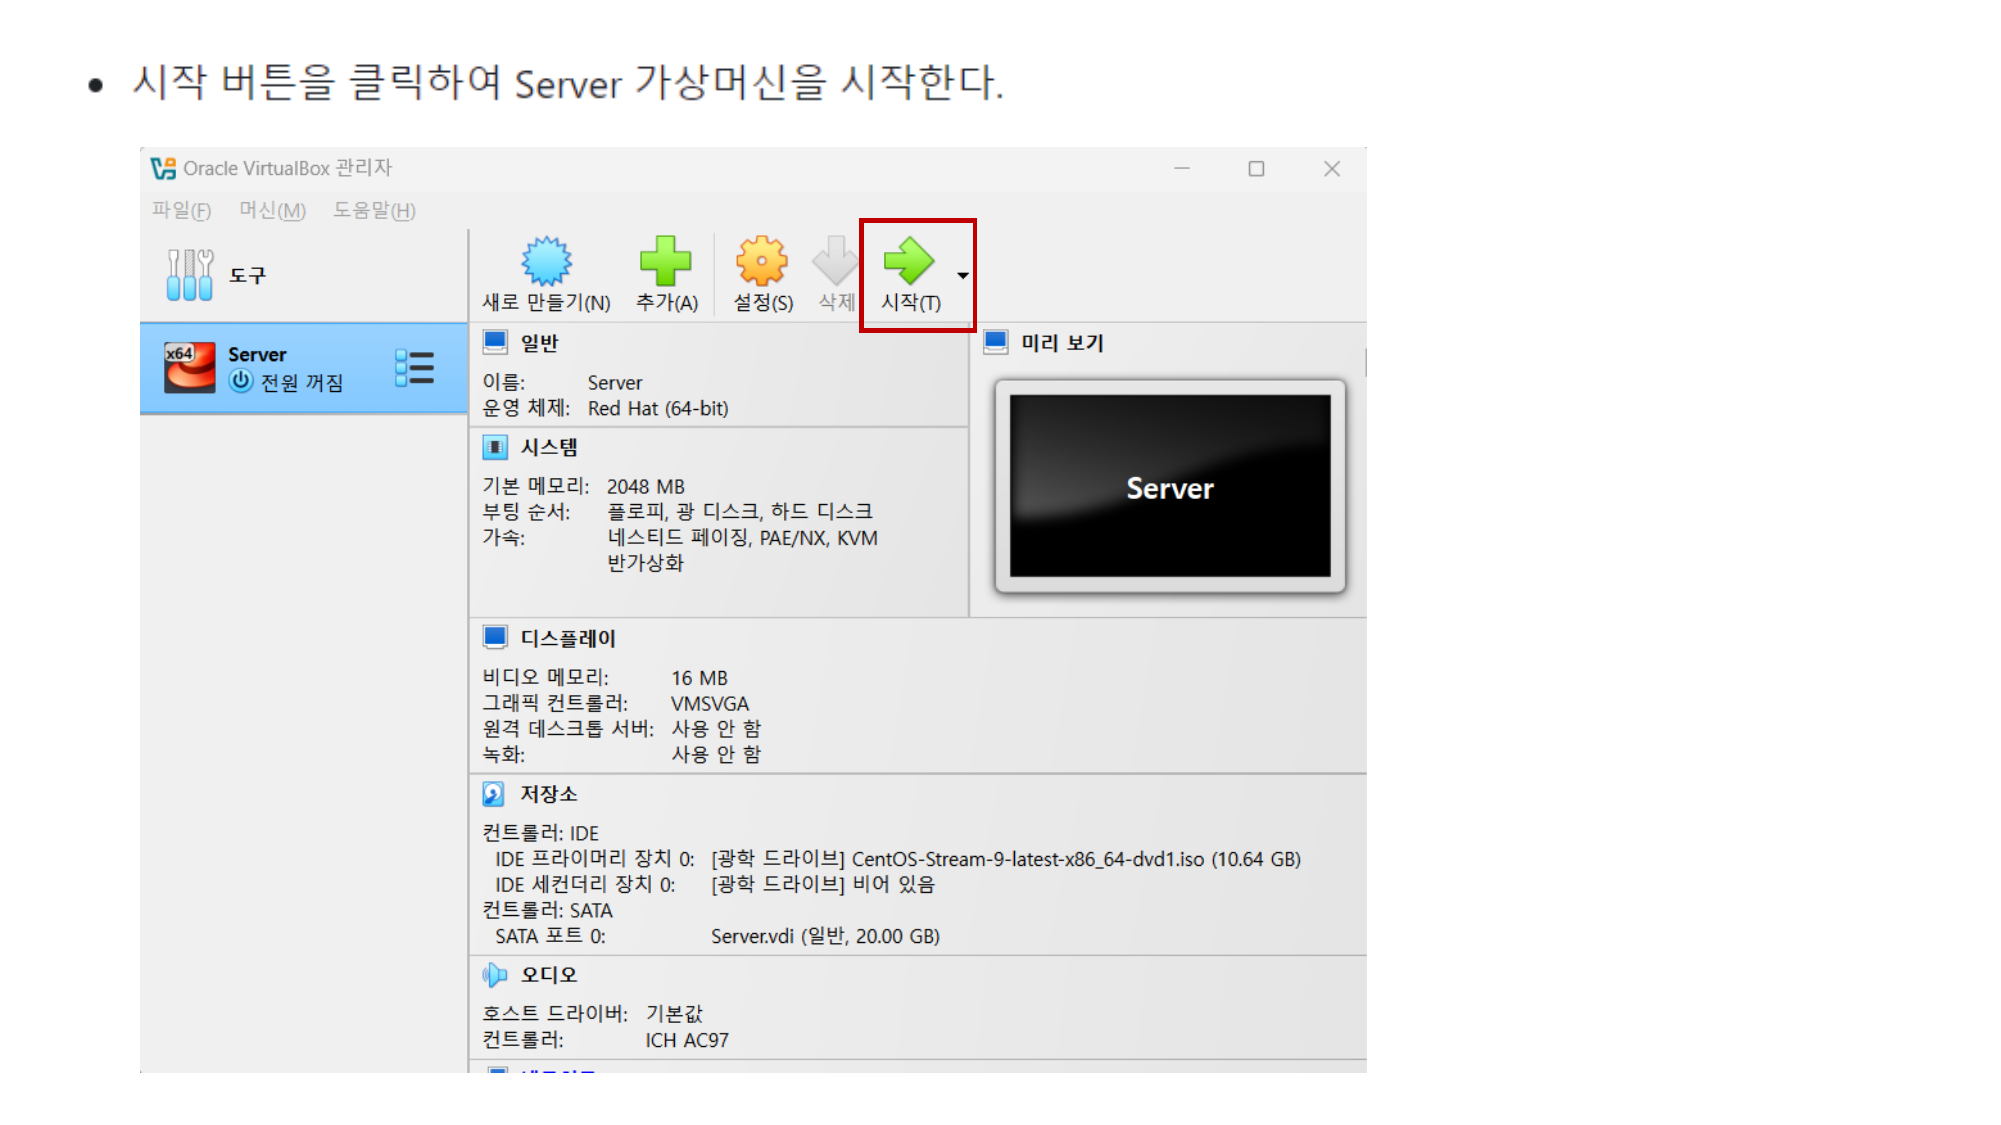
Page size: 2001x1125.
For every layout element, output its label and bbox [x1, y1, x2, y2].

picture [56, 26, 1135, 124]
picture [140, 147, 1367, 1073]
